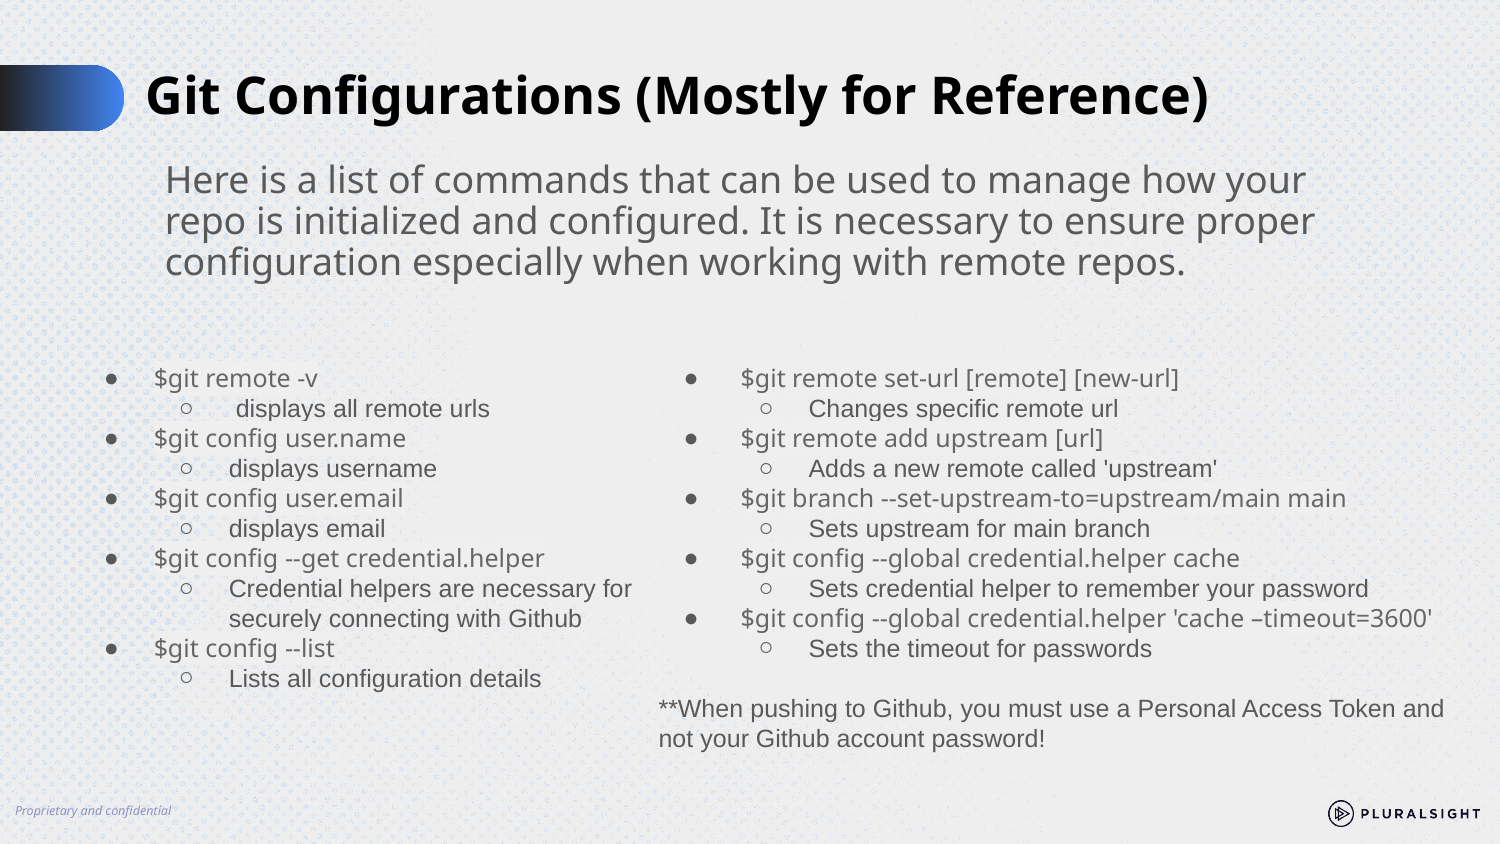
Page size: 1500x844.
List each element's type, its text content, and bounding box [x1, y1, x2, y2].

text_box $git remote set-url [remote] [new-url] Changes specific remote url $git remote add upstream [url] Adds a new remote called 'upstream' $git branch --set-upstream-to=upstream/main main Sets upstream for main branch $git config --global credential.helper cache Sets credential helper to remember your password $git config --global credential.helper 'cache –timeout=3600' Sets the timeout for passwords **When pushing to Github, you must use a Personal Access Token and not your Github account password! [643, 347, 1490, 801]
list Here is a list of commands that can be used to manage how your repo is initialized and configured. It is necessary to ensure proper configuration especially when working with remote repos. [149, 154, 1346, 347]
picture [0, 0, 1500, 844]
text_box $git remote -v displays all remote urls $git config user.name displays username $git config user.email displays email $git config --get credential.helper Credential helpers are necessary for securely connecting with Github $git config --list Lists all configuration details [63, 347, 643, 724]
list Here is a list of commands that can be used to manage how your repo is initialized and configured. It is necessary to ensure proper configuration especially when working with remote repos. [149, 724, 643, 733]
title Git Configurations (Mostly for Reference) [130, 55, 1425, 141]
